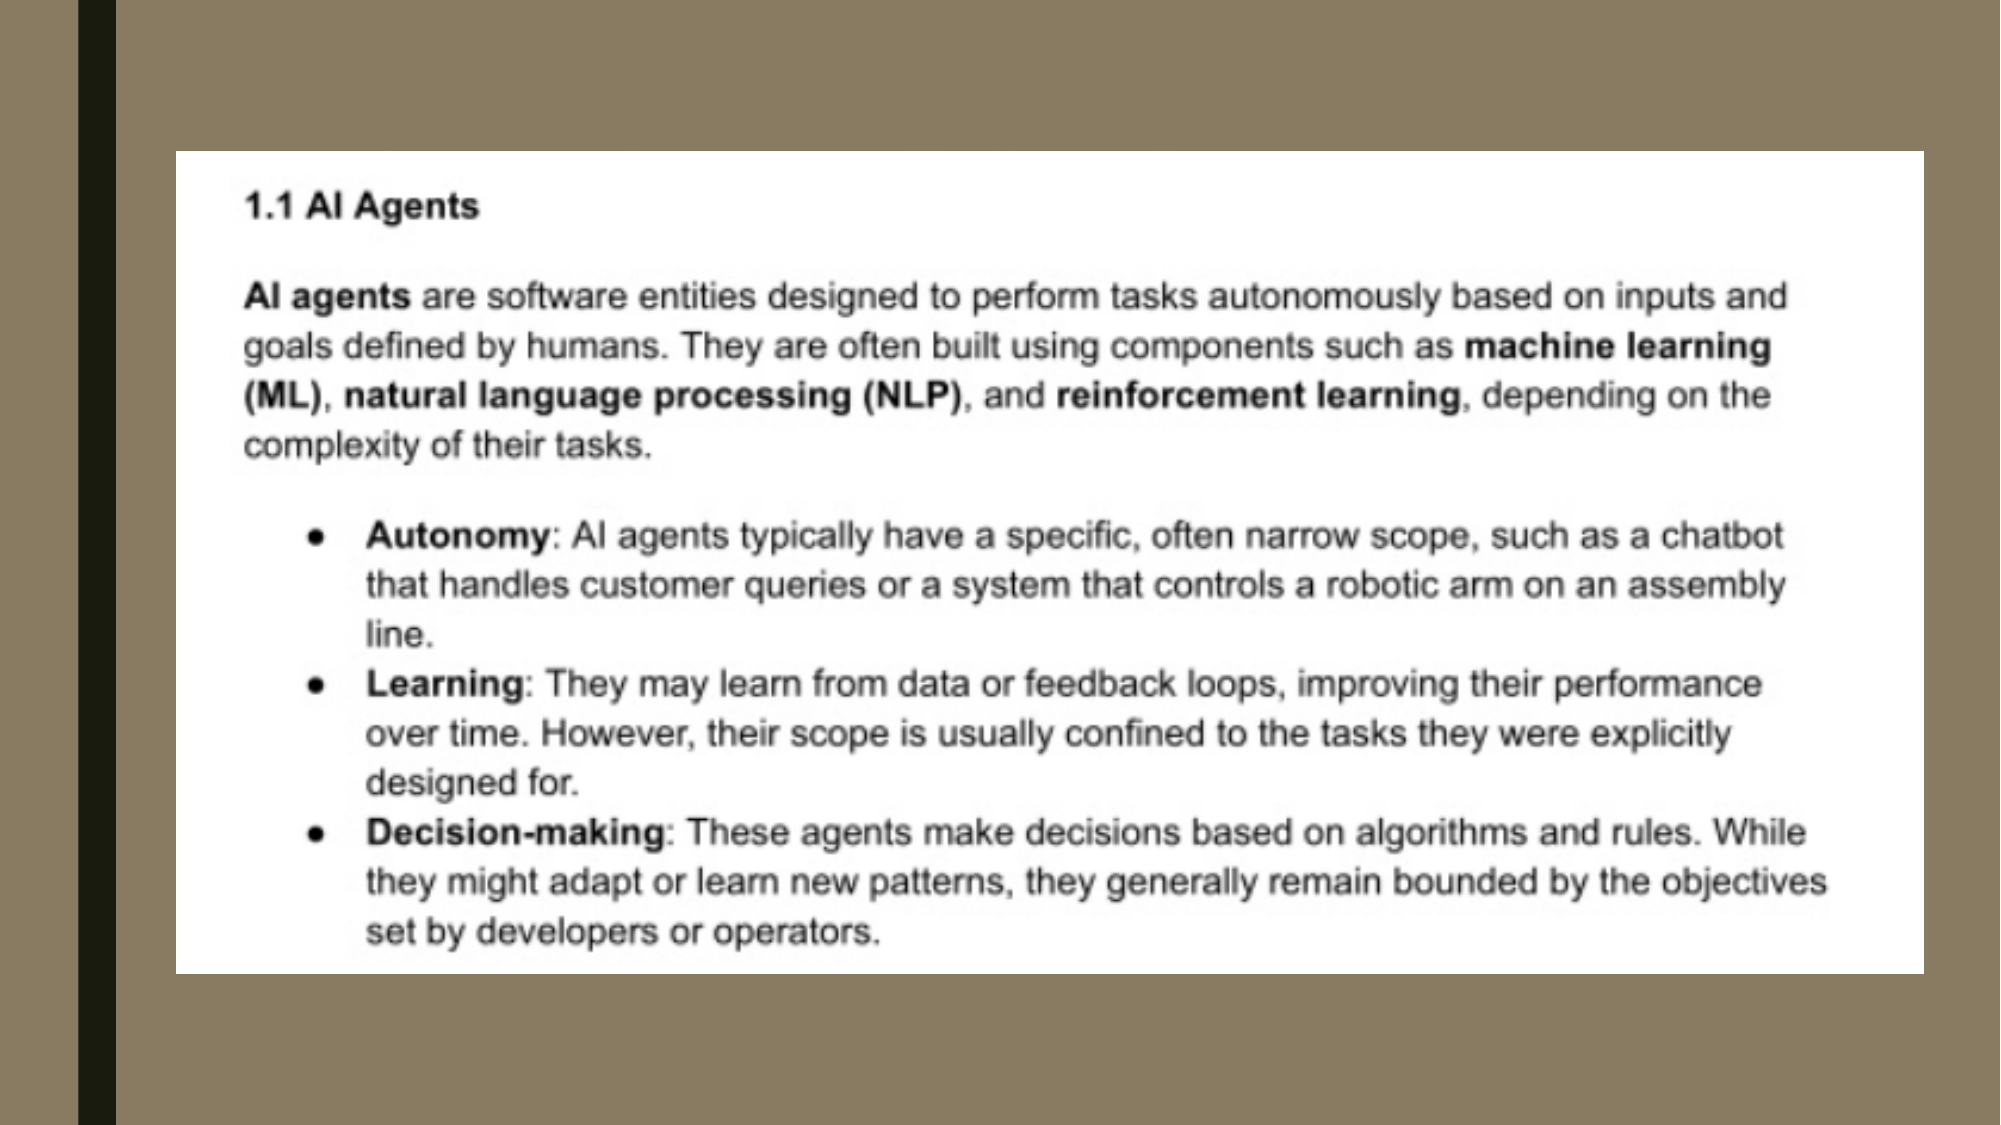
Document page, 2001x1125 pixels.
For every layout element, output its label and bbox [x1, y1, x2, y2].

picture [176, 151, 1924, 974]
